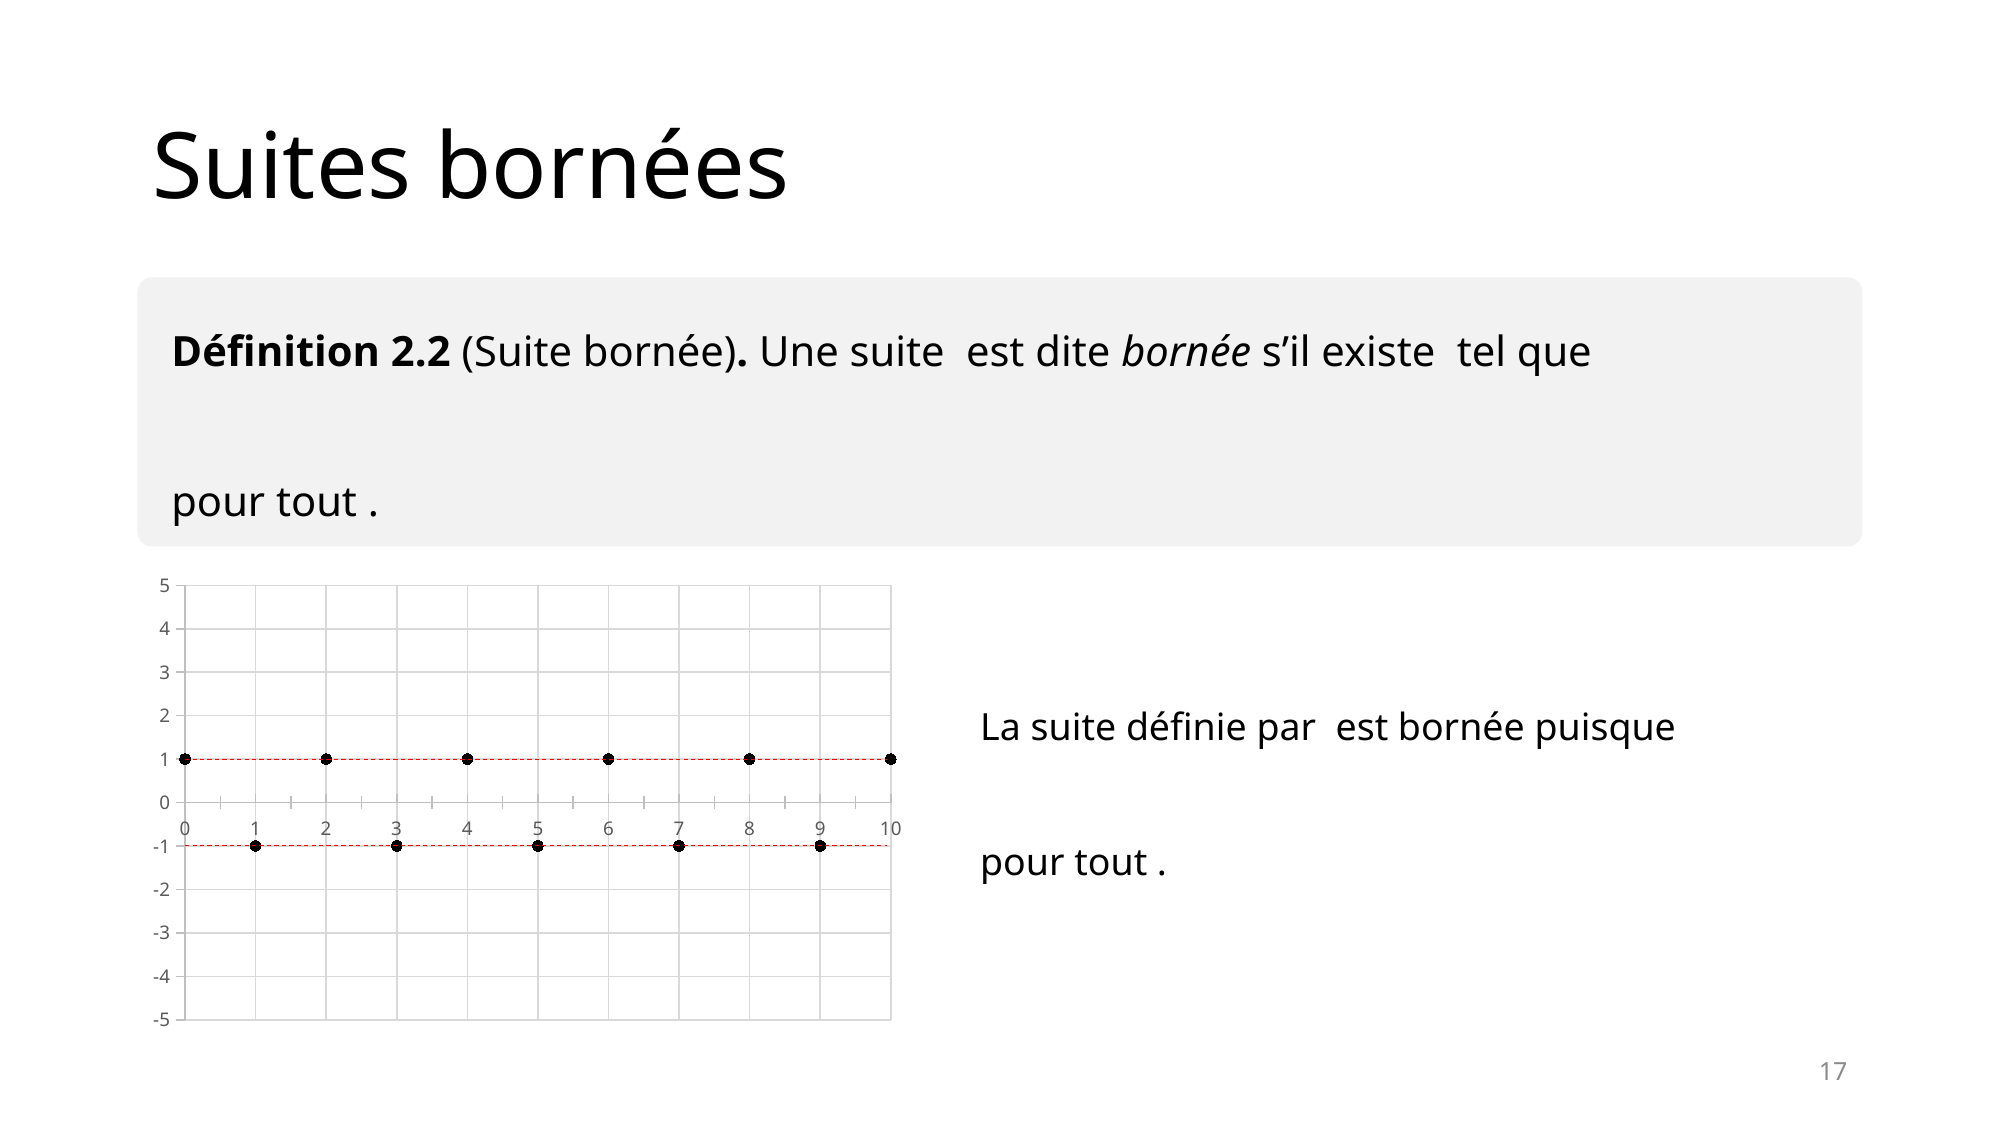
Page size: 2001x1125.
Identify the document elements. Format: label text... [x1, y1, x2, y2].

chart [137, 562, 918, 1043]
title Suites bornées [137, 59, 1863, 278]
slide_number 17 [1412, 1042, 1863, 1103]
